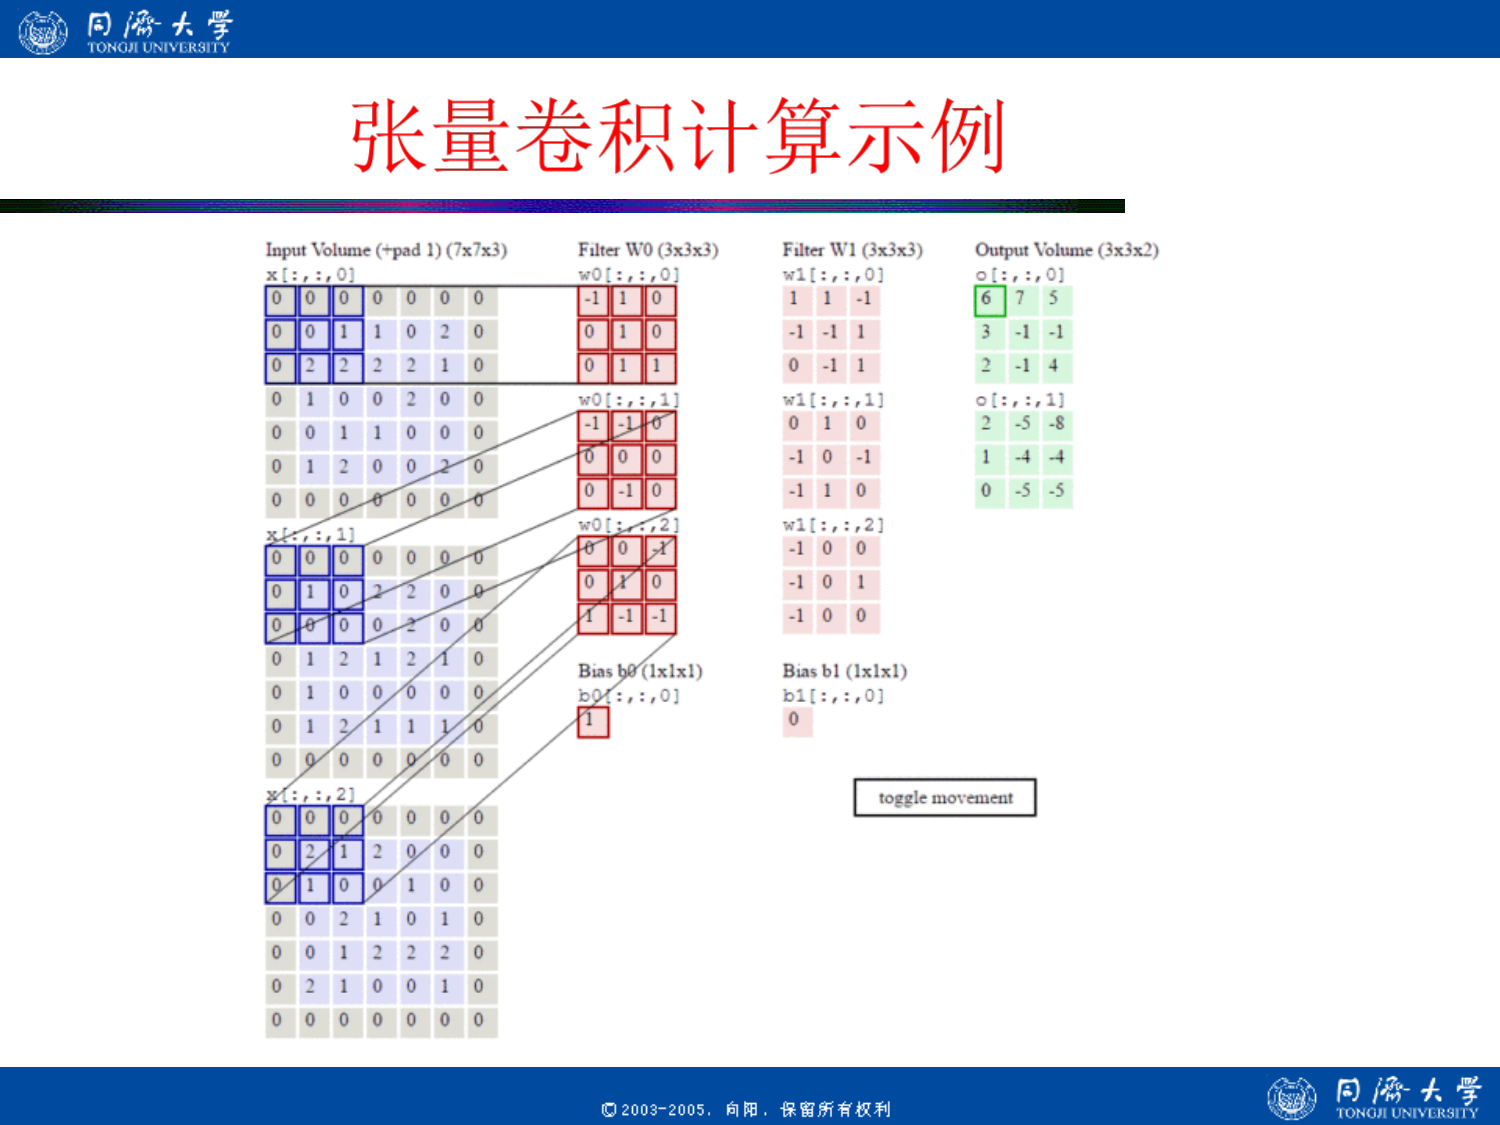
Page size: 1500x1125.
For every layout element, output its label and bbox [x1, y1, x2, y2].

picture [242, 231, 1180, 1054]
picture [0, 1067, 1500, 1125]
picture [0, 0, 1500, 230]
